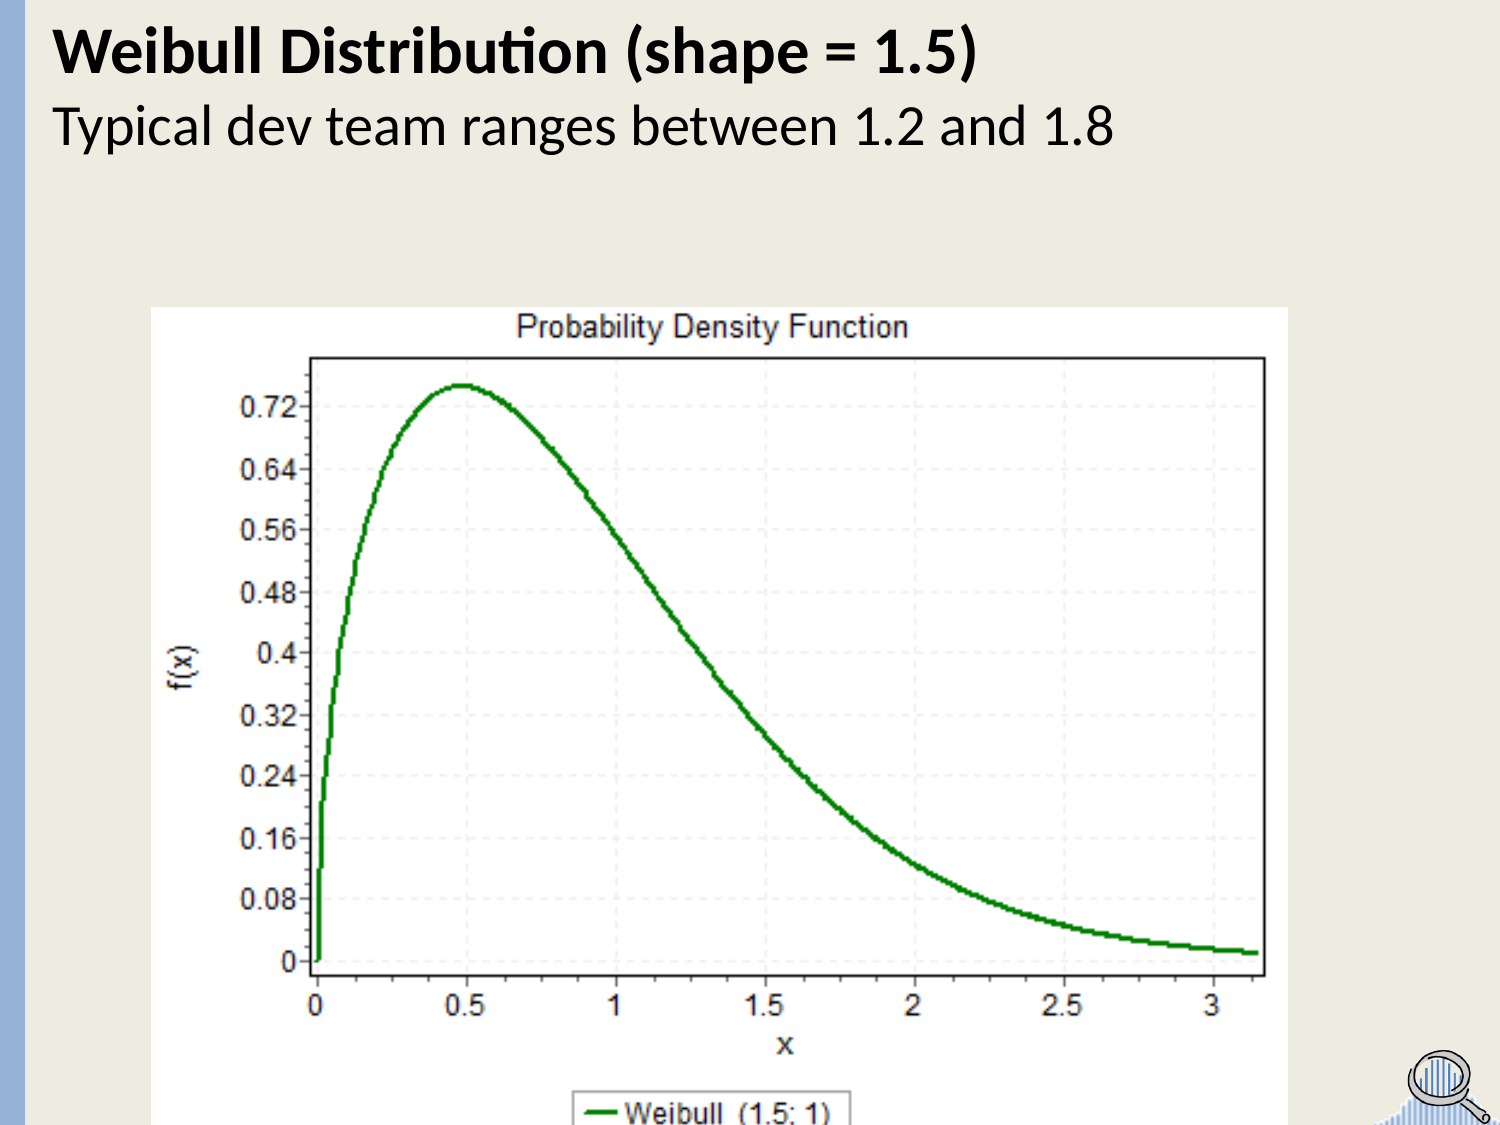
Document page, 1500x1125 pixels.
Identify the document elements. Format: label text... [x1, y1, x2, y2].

text_box Weibull Distribution (shape = 1.5) Typical dev team ranges between 1.2 and 1.8 [37, 0, 1500, 165]
picture [1374, 1046, 1500, 1125]
picture [150, 307, 1288, 1125]
